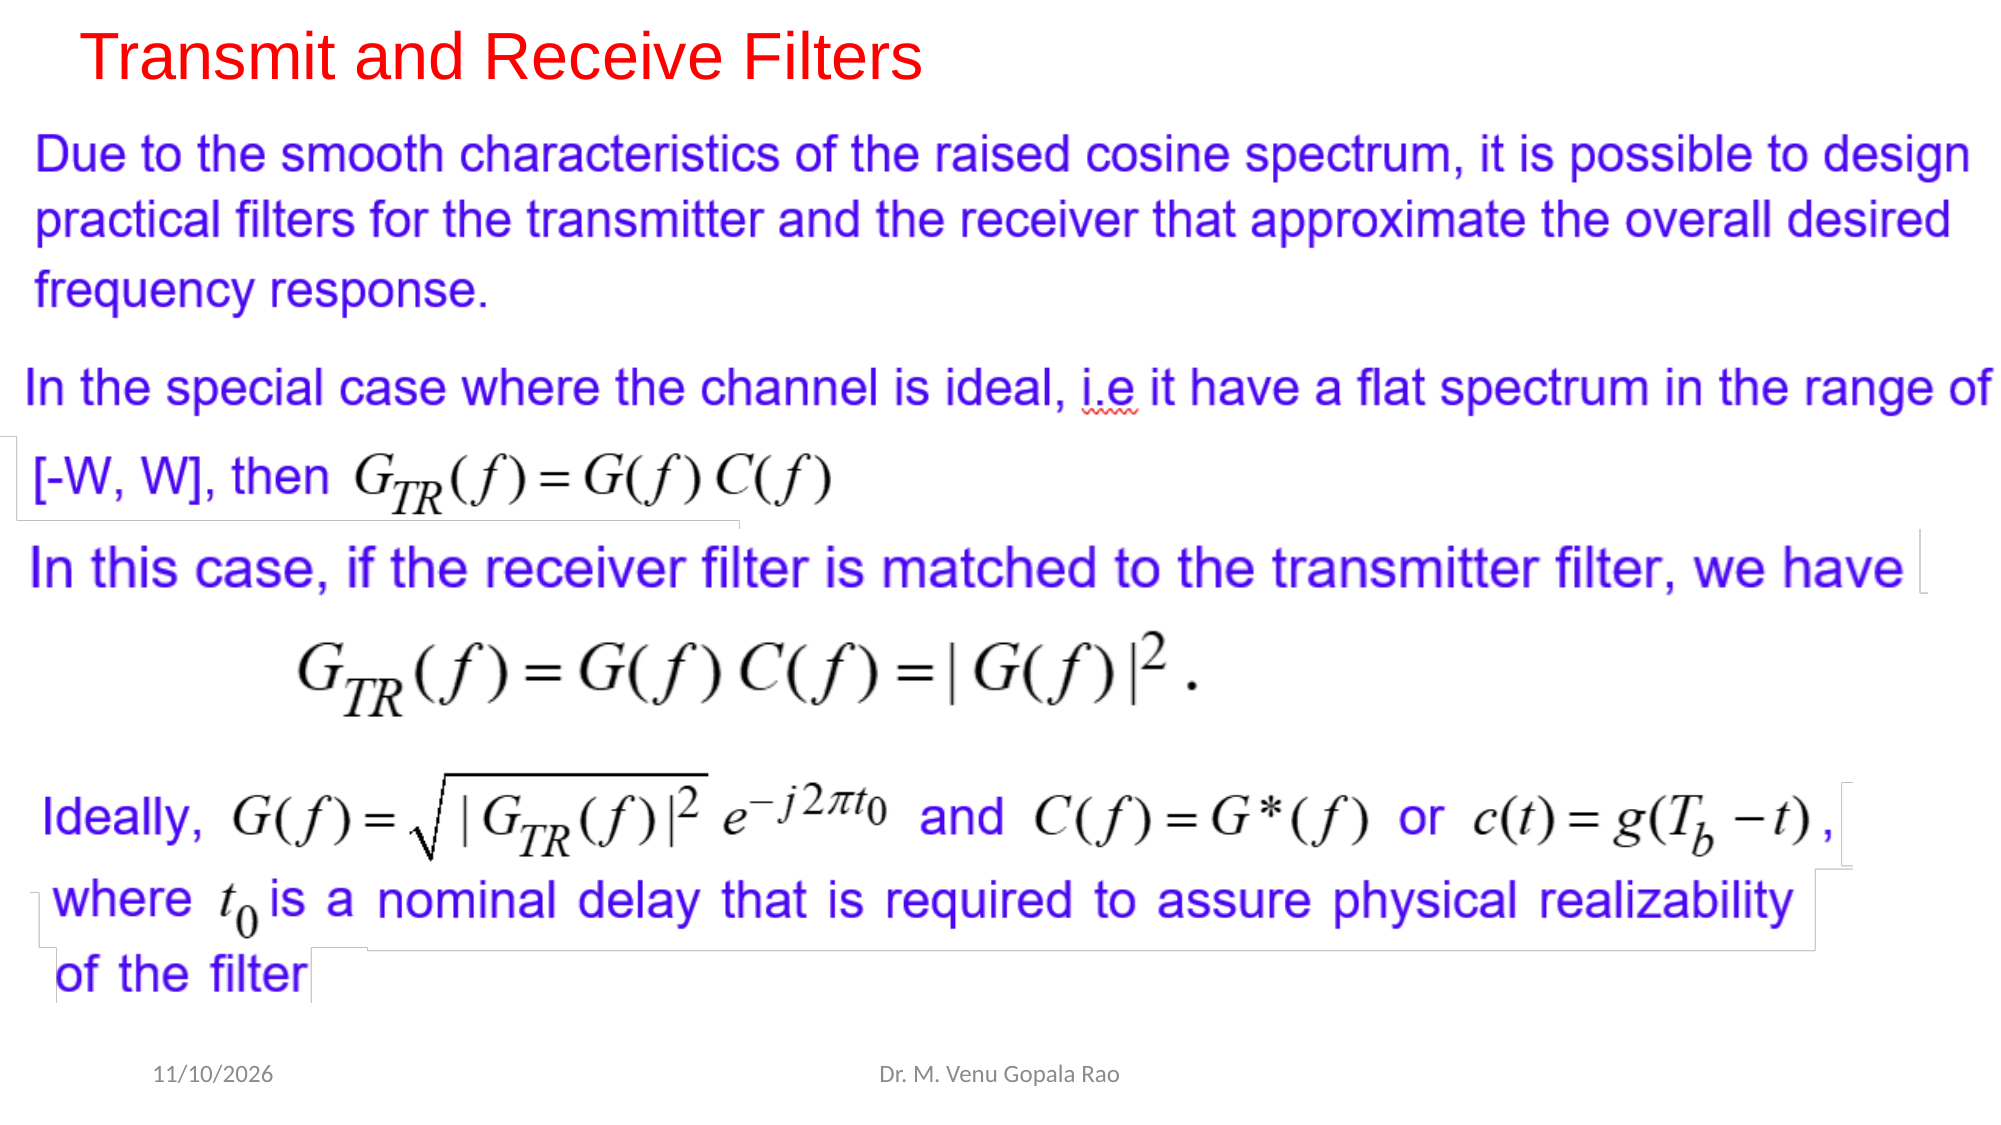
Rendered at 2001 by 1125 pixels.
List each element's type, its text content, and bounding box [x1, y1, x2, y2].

picture [30, 764, 1853, 1003]
title Transmit and Receive Filters [64, 22, 1790, 95]
picture [18, 122, 1982, 326]
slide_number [137, 1042, 588, 1103]
picture [0, 354, 2000, 736]
footer Dr. M. Venu Gopala Rao [662, 1042, 1338, 1103]
